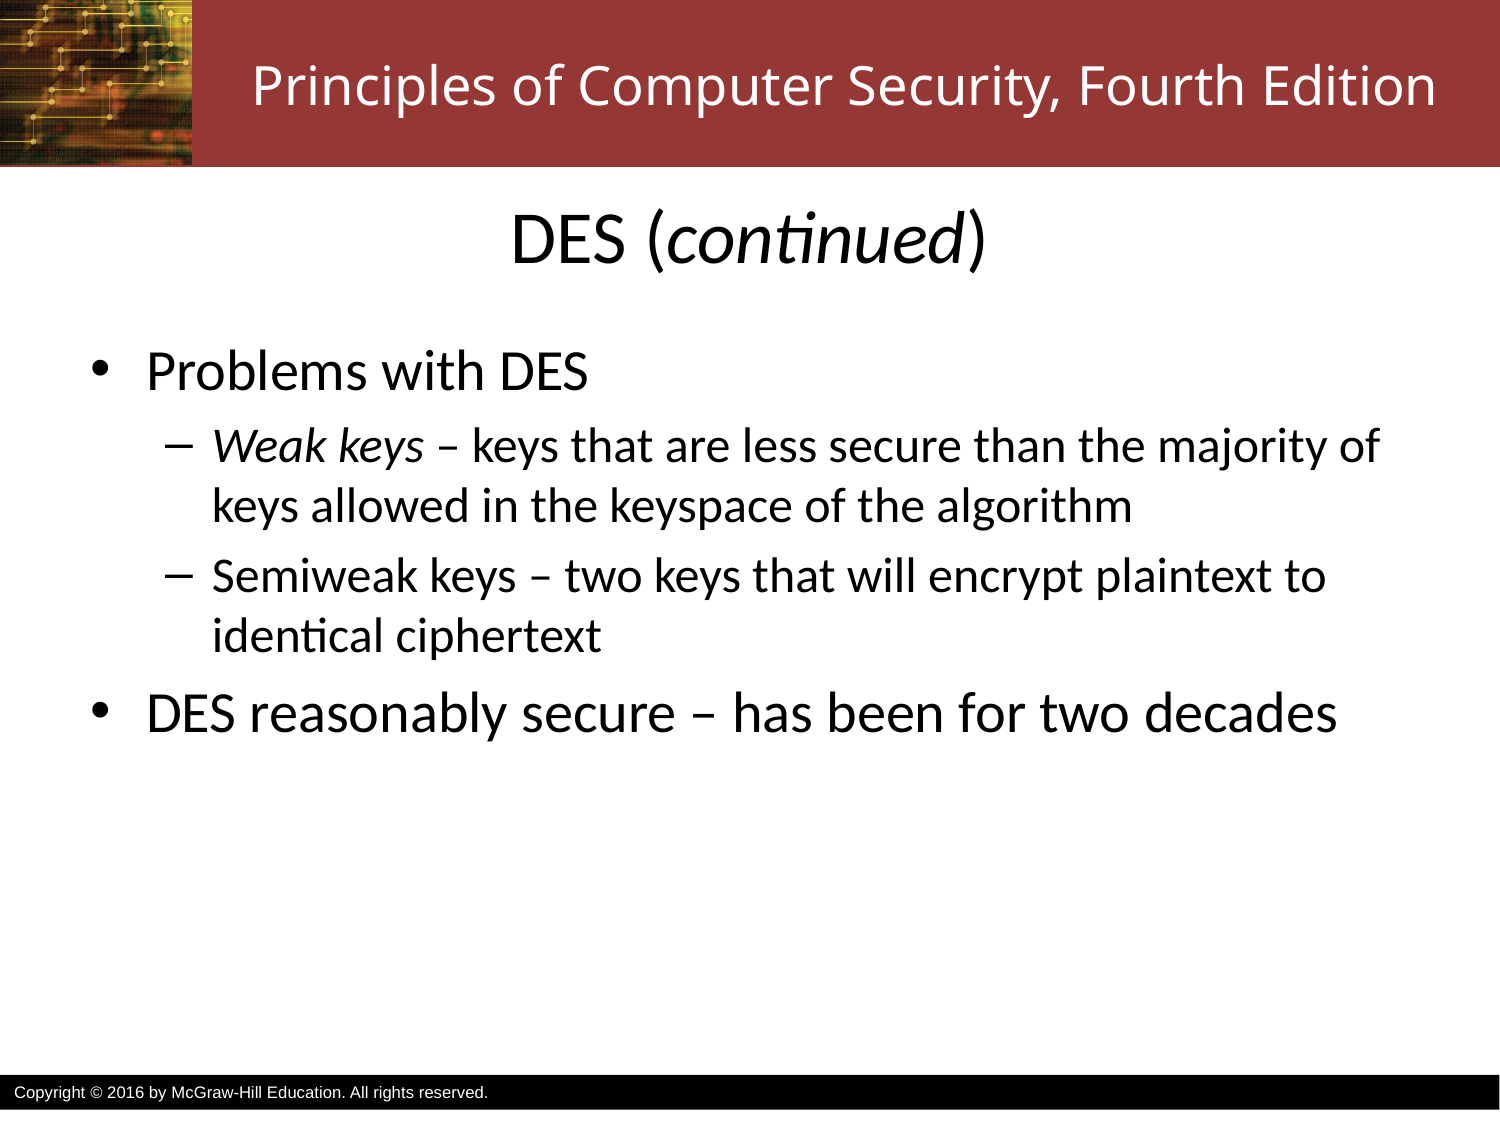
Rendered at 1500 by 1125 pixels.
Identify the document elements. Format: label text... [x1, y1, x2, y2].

list Problems with DES Weak keys – keys that are less secure than the majority of keys allowed in the keyspace of the algorithm Semiweak keys – two keys that will encrypt plaintext to identical ciphertext DES reasonably secure – has been for two decades [75, 324, 1425, 1005]
picture [0, 0, 192, 165]
title DES (continued) [75, 181, 1425, 324]
